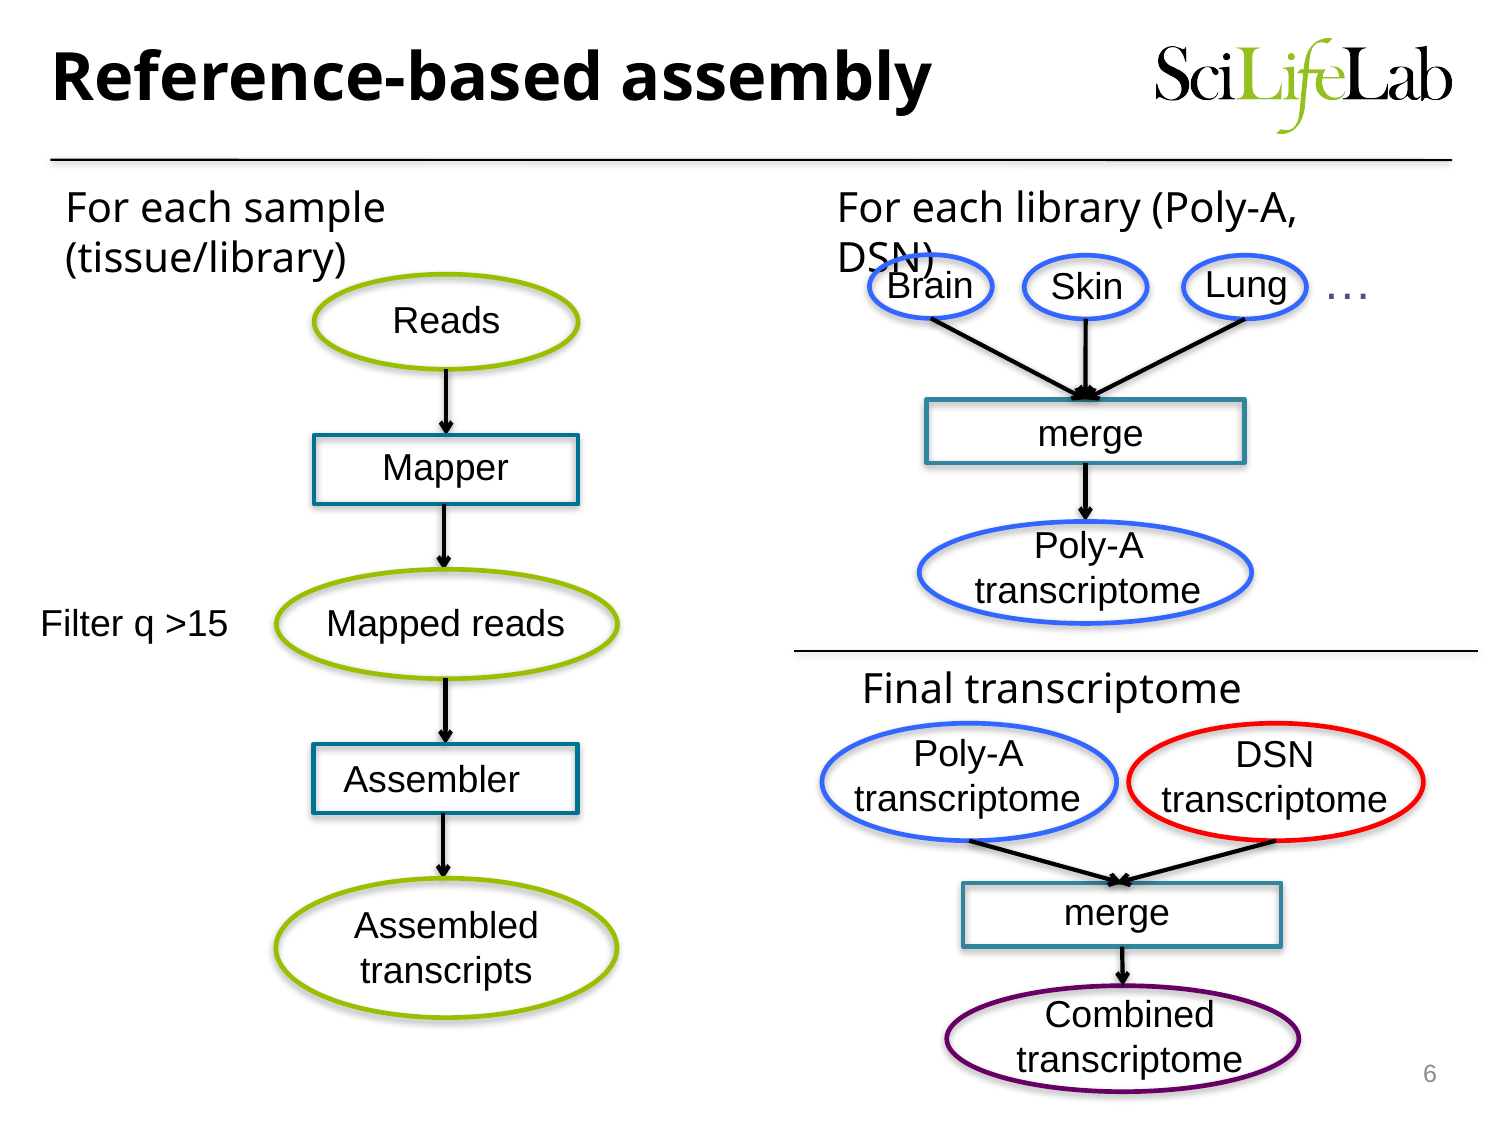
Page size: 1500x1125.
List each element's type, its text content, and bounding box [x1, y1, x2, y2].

text_box Lung [1190, 252, 1307, 313]
text_box [918, 540, 954, 605]
text_box [1088, 407, 1245, 464]
text_box Final transcriptome [846, 660, 1407, 720]
text_box Poly-A transcriptome [833, 721, 1102, 826]
text_box [1182, 271, 1190, 303]
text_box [1116, 840, 1277, 884]
text_box [1023, 268, 1035, 307]
text_box Poly-A transcriptome [954, 513, 1222, 619]
text_box [1409, 755, 1425, 809]
text_box [821, 758, 833, 806]
text_box [1207, 313, 1283, 320]
text_box Brain [871, 253, 997, 313]
text_box [945, 1001, 996, 1077]
text_box For each library (Poly-A, DSN) [821, 173, 1382, 289]
text_box [1264, 1006, 1300, 1072]
text_box [1127, 757, 1141, 807]
text_box [894, 313, 968, 320]
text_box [930, 318, 1084, 400]
text_box merge [1022, 407, 1237, 462]
text_box [962, 882, 1282, 947]
picture [1156, 38, 1452, 134]
text_box Combined transcriptome [996, 982, 1264, 1088]
text_box merge [1049, 892, 1264, 941]
text_box Skin [1035, 254, 1161, 315]
text_box [1181, 828, 1371, 842]
text_box [926, 402, 1083, 464]
text_box [869, 826, 1070, 842]
text_box [1012, 619, 1159, 625]
title Reference-based assembly [50, 34, 1142, 128]
text_box [1222, 542, 1253, 603]
text_box [1102, 755, 1118, 809]
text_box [969, 840, 1115, 884]
text_box For each sample (tissue/library) [50, 173, 610, 289]
text_box [1052, 1088, 1194, 1093]
text_box Filter q >15 [25, 591, 255, 652]
text_box … [1307, 242, 1433, 318]
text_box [1085, 318, 1246, 400]
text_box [275, 273, 622, 1018]
slide_number 6 [1074, 1042, 1452, 1103]
text_box DSN transcriptome [1141, 722, 1409, 828]
